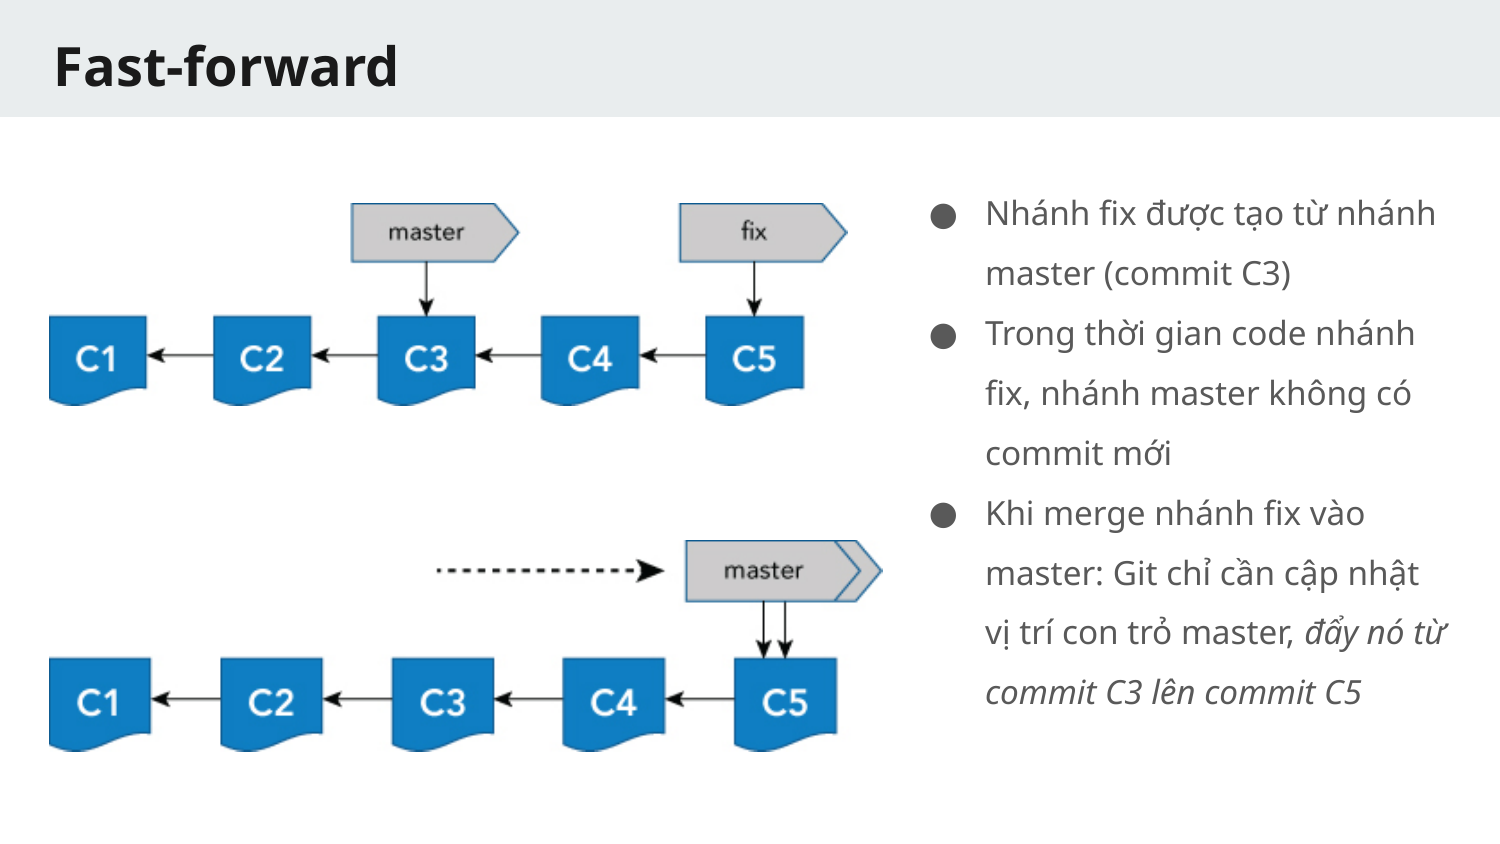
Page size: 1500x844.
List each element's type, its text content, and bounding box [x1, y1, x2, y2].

title Fast-forward [38, 17, 1467, 106]
list Nhánh fix được tạo từ nhánh master (commit C3) Trong thời gian code nhánh fix, nhánh master không có commit mới Khi merge nhánh fix vào master: Git chỉ cần cập nhật vị trí con trỏ master, đẩy nó từ commit C3 lên commit C5 [895, 157, 1467, 800]
picture [49, 203, 848, 406]
picture [49, 540, 884, 753]
